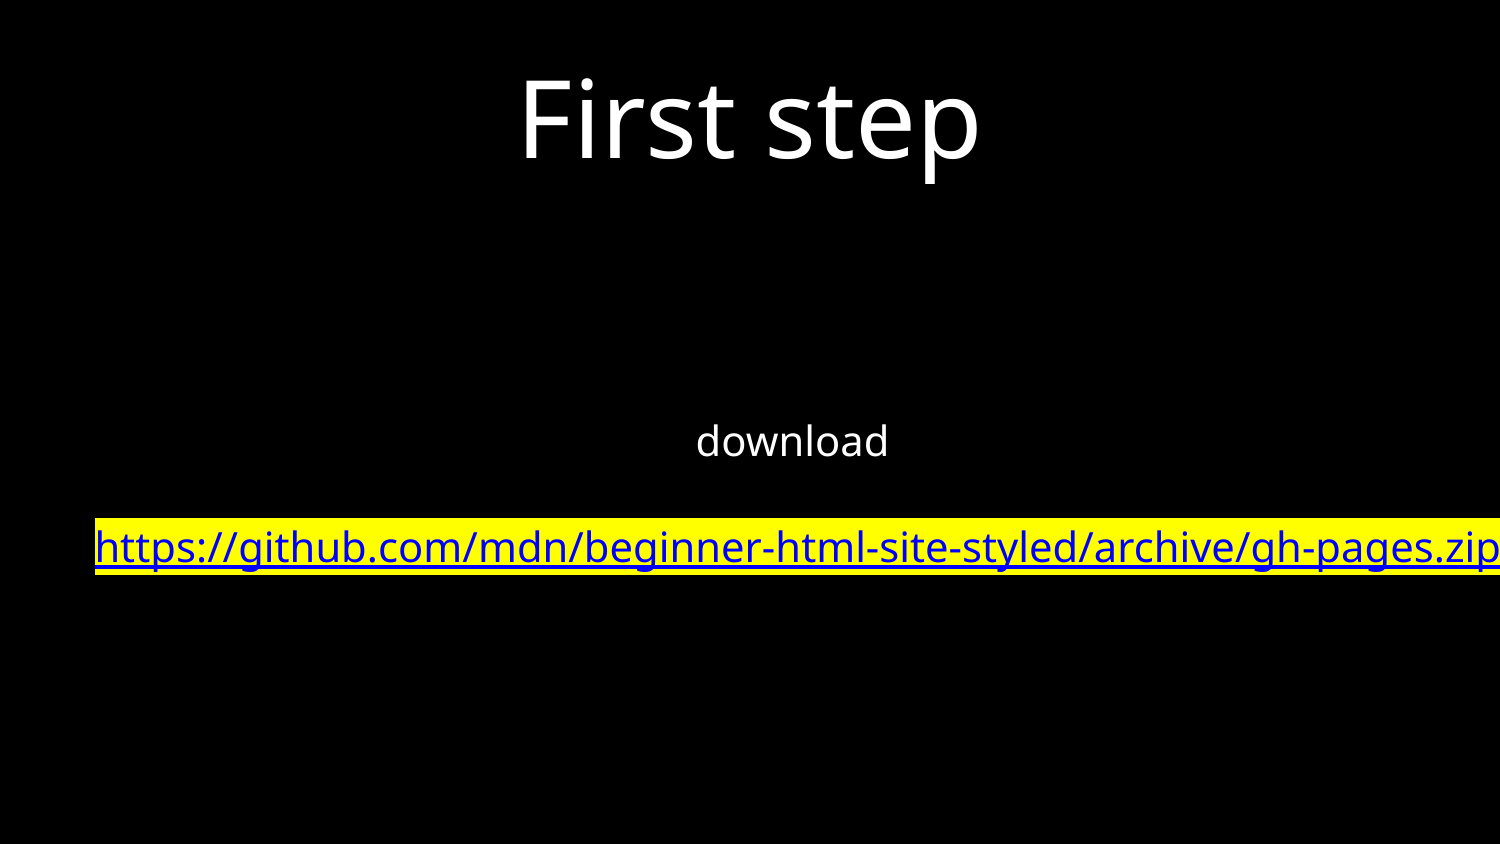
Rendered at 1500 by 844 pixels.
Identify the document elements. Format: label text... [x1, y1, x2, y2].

list download https://github.com/mdn/beginner-html-site-styled/archive/gh-pages.zip [0, 224, 1500, 768]
title First step [109, 21, 1391, 209]
